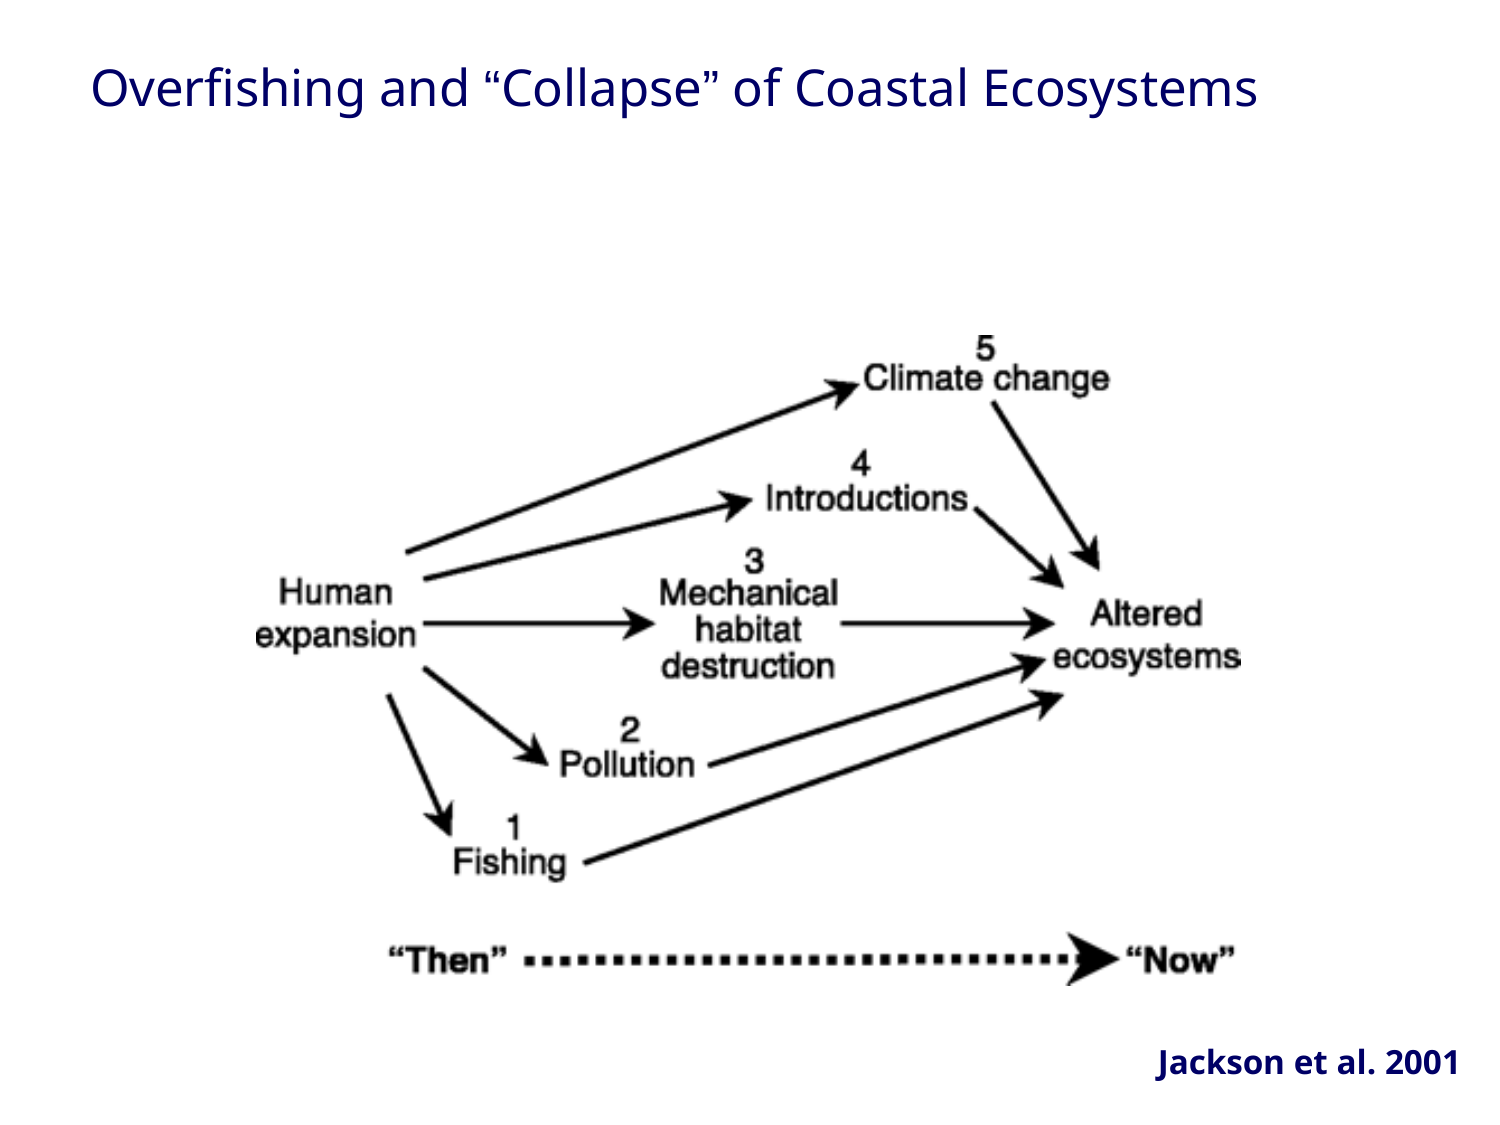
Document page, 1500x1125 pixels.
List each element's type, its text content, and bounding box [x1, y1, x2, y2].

title Overfishing and “Collapse” of Coastal Ecosystems [75, 30, 1425, 144]
text_box Jackson et al. 2001 [1143, 1033, 1477, 1089]
picture [255, 334, 1241, 987]
